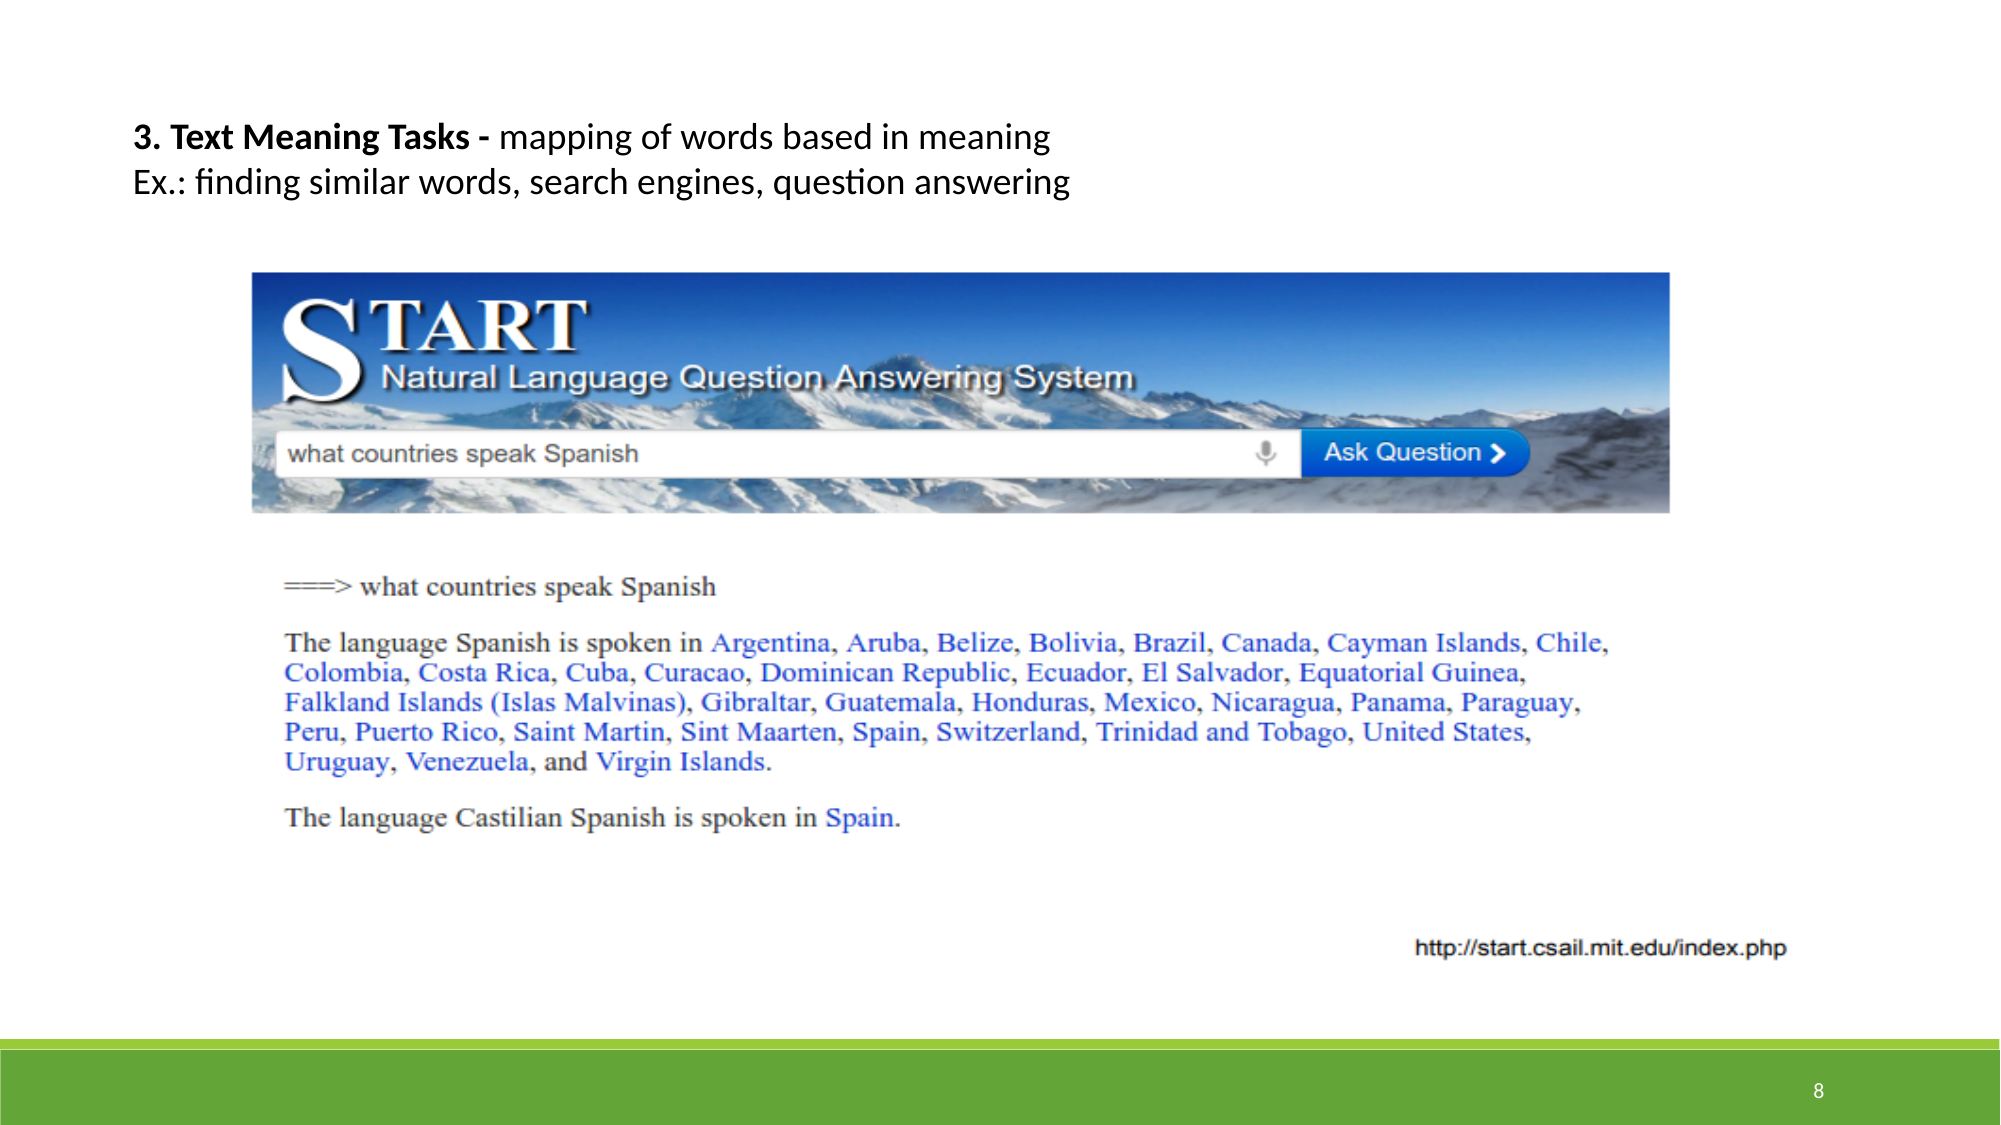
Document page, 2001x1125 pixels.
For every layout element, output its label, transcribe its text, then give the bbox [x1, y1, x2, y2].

picture [226, 219, 1826, 1006]
text_box 3. Text Meaning Tasks - mapping of words based in meaning Ex.: finding similar words, search engines, question answering [118, 104, 1523, 300]
slide_number 8 [1624, 1059, 1840, 1120]
